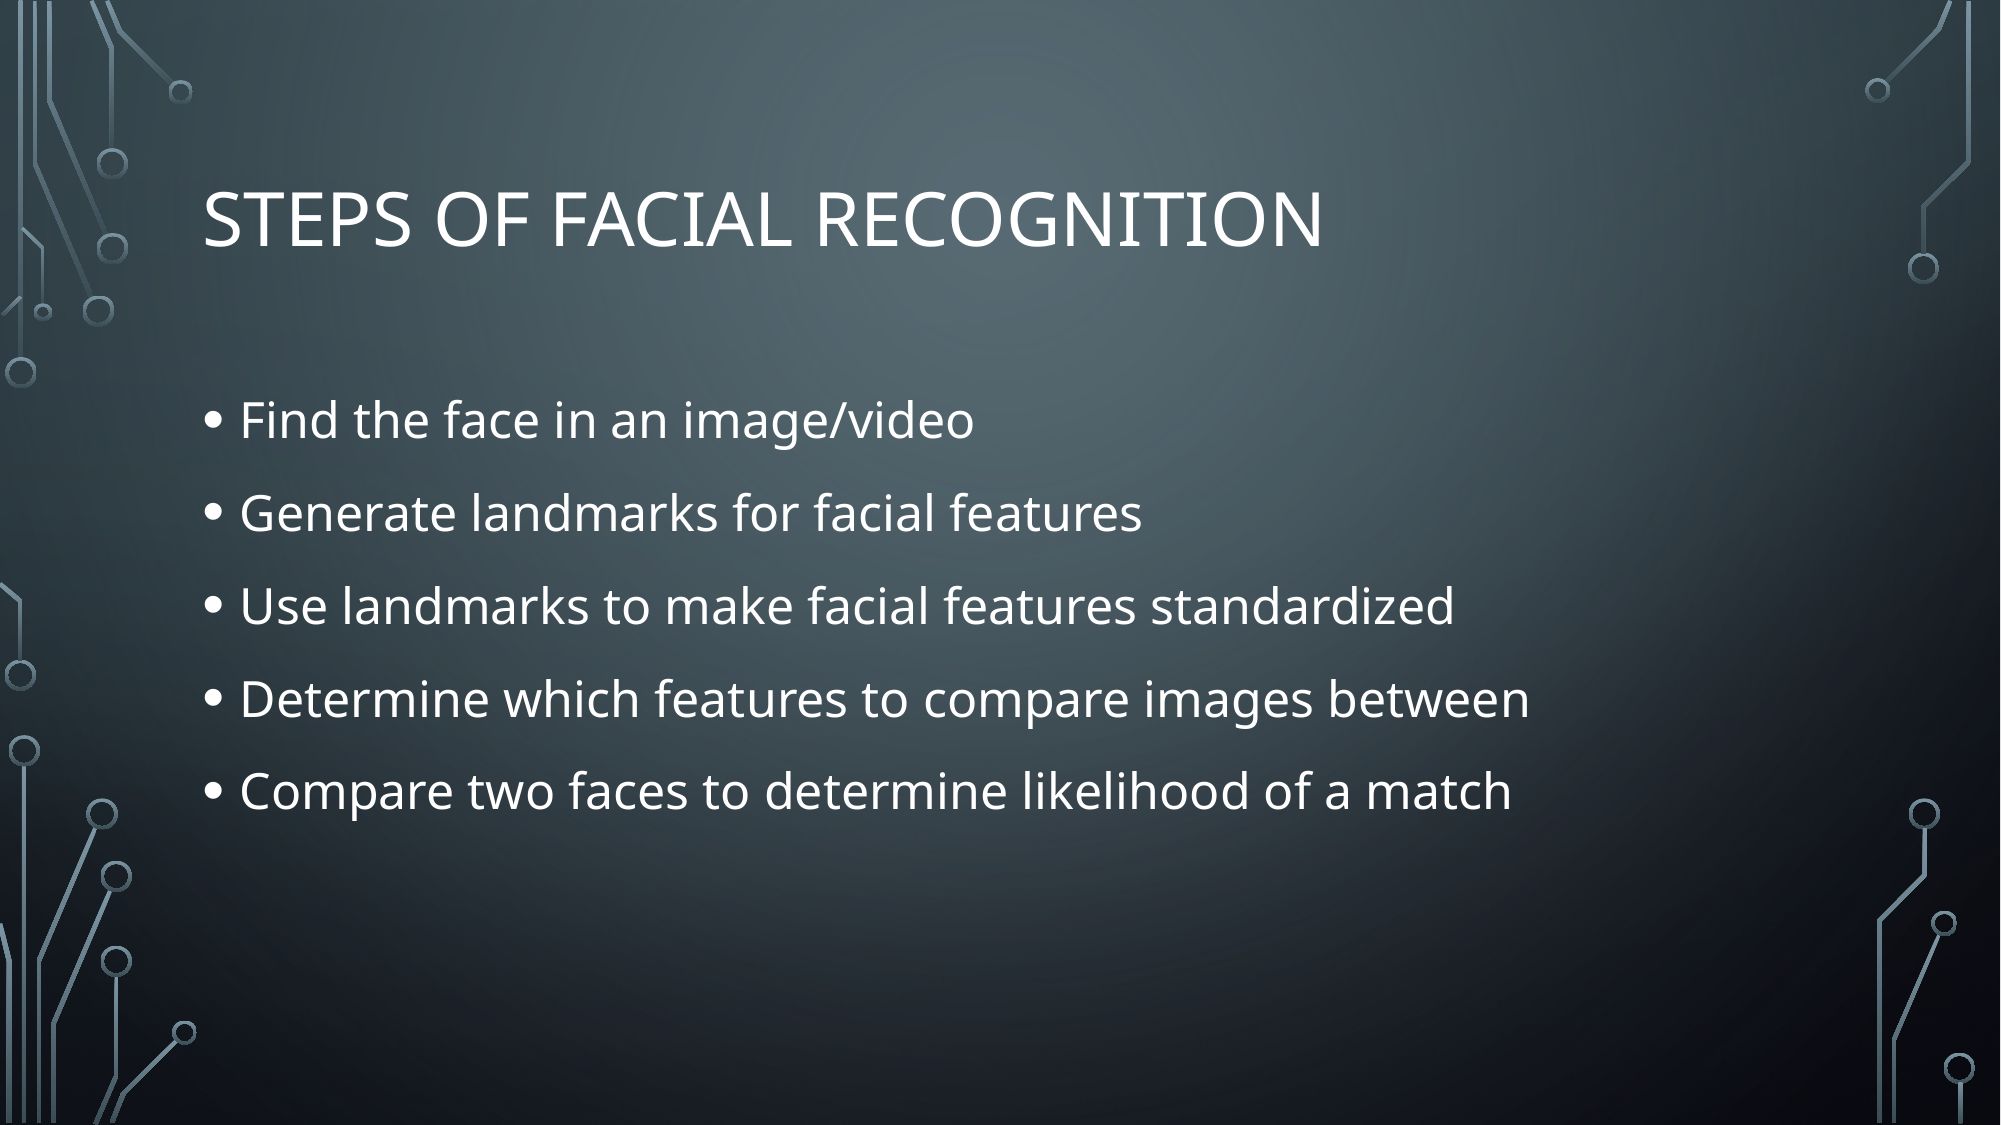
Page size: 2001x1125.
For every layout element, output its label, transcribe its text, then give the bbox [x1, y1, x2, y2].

title Steps of Facial Recognition [187, 101, 1813, 344]
list Find the face in an image/video Generate landmarks for facial features Use landmarks to make facial features standardized Determine which features to compare images between Compare two faces to determine likelihood of a match [187, 369, 1813, 950]
